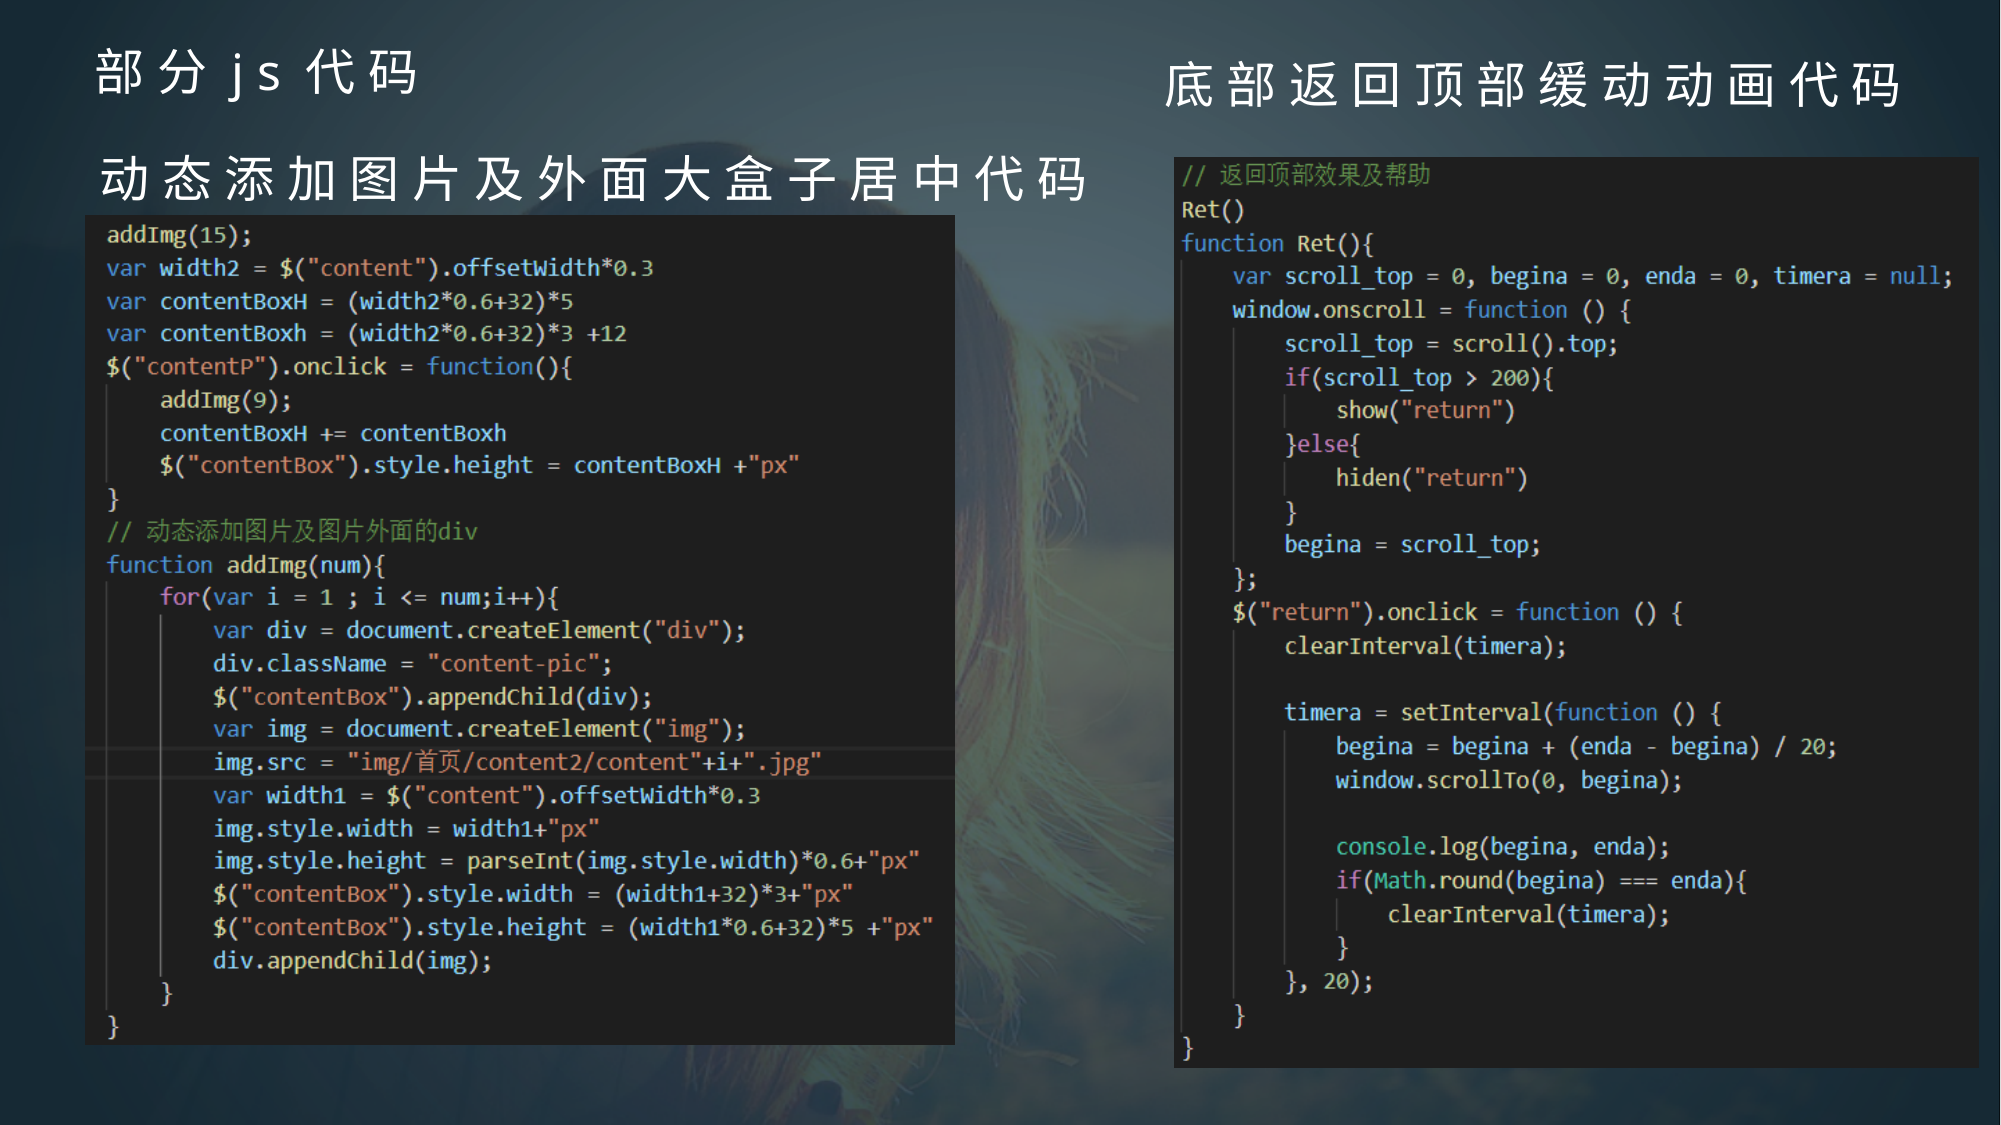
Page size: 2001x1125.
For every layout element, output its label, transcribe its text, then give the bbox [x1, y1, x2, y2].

text_box 底部返回顶部缓动动画代码 [1149, 45, 1966, 121]
text_box 部分js代码 [80, 33, 434, 108]
text_box 动态添加图片及外面大盒子居中代码 [85, 140, 1123, 216]
picture [0, 0, 2001, 1125]
